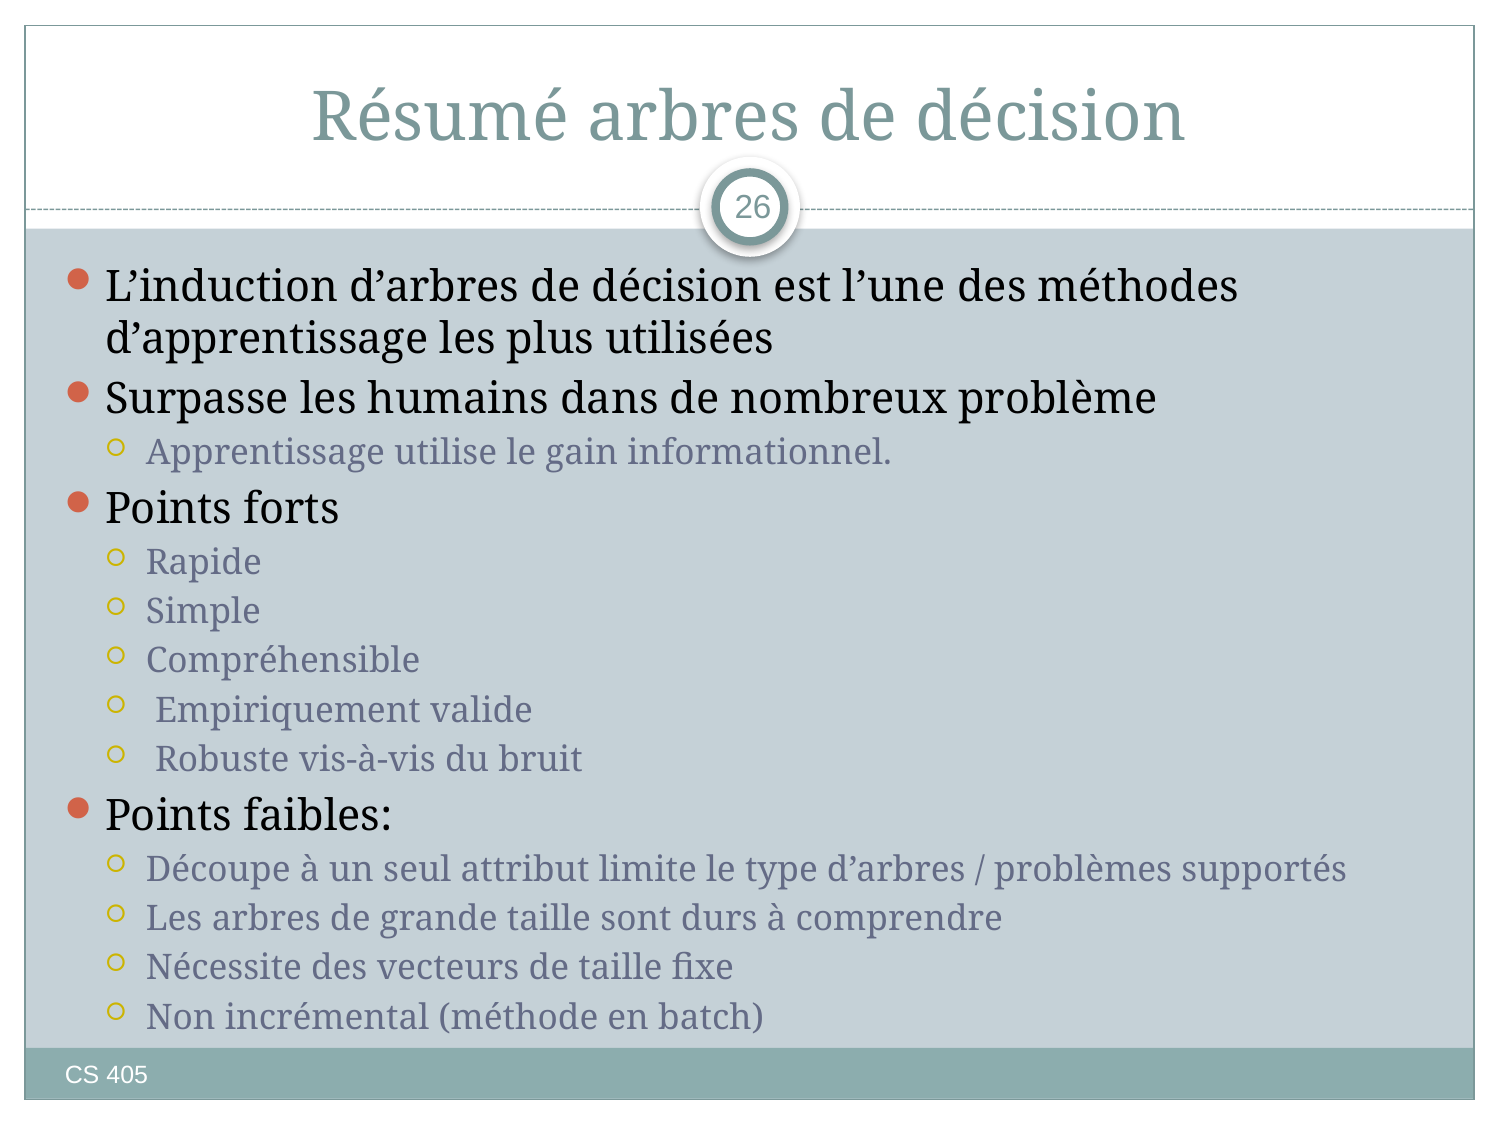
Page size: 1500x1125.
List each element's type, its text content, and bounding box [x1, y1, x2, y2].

footer CS 405 [50, 1051, 638, 1112]
slide_number 26 [715, 168, 791, 241]
list L’induction d’arbres de décision est l’une des méthodes d’apprentissage les plus utilisées Surpasse les humains dans de nombreux problème Apprentissage utilise le gain informationnel. Points forts Rapide Simple Compréhensible Empiriquement valide Robuste vis-à-vis du bruit Points faibles: Découpe à un seul attribut limite le type d’arbres / problèmes supportés Les arbres de grande taille sont durs à comprendre Nécessite des vecteurs de taille fixe Non incrémental (méthode en batch) [49, 250, 1445, 1052]
title Résumé arbres de décision [49, 37, 1450, 162]
